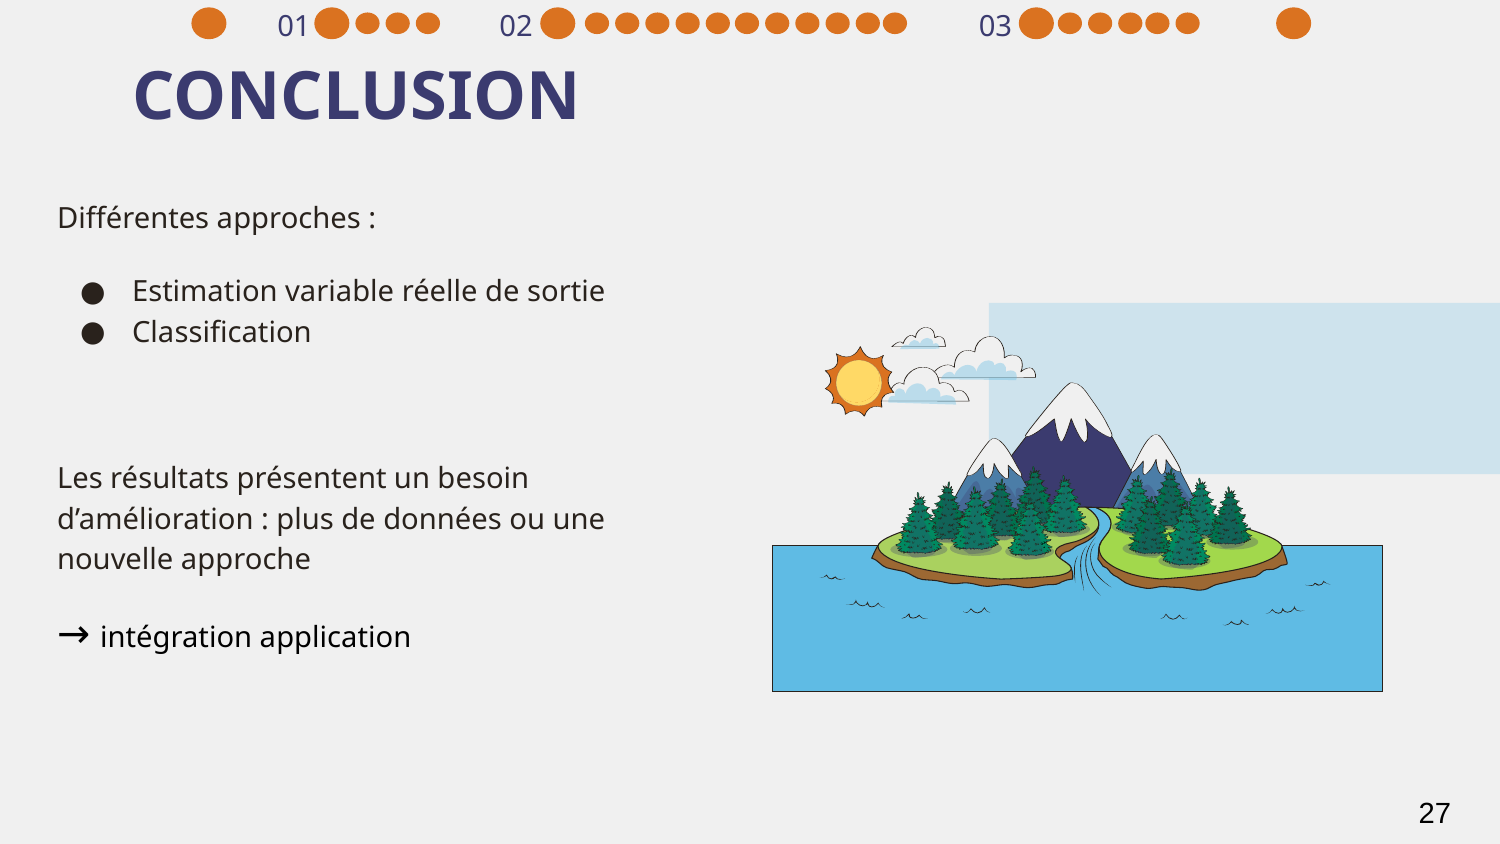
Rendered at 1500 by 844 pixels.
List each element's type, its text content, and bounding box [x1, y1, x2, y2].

text_box [646, 13, 669, 34]
text_box [676, 13, 699, 34]
text_box [386, 13, 410, 34]
text_box 02 [484, 0, 555, 66]
text_box [1034, 8, 1054, 39]
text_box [771, 327, 1383, 692]
text_box 01 [262, 0, 333, 66]
text_box [1088, 13, 1112, 34]
text_box [826, 13, 849, 34]
text_box [735, 13, 759, 34]
title CONCLUSION [116, 52, 707, 148]
text_box [765, 13, 789, 34]
slide_number ‹#› [1403, 779, 1494, 844]
text_box [585, 13, 609, 34]
text_box [883, 13, 907, 34]
text_box [555, 8, 575, 39]
text_box [796, 13, 819, 34]
text_box [1118, 13, 1142, 34]
text_box [333, 8, 349, 39]
text_box [1176, 13, 1199, 34]
text_box [1276, 8, 1311, 39]
text_box [1146, 13, 1169, 34]
text_box [856, 13, 880, 34]
text_box [615, 13, 639, 34]
text_box [988, 302, 1500, 475]
text_box [706, 13, 730, 34]
text_box [1058, 13, 1082, 34]
text_box [192, 8, 226, 39]
text_box [416, 13, 440, 34]
subtitle Différentes approches : Estimation variable réelle de sortie Classification Les résultats présentent un besoin d’amélioration : plus de données ou une nouvelle approche → intégration application [42, 179, 740, 780]
text_box 03 [963, 0, 1034, 66]
text_box [356, 13, 379, 34]
